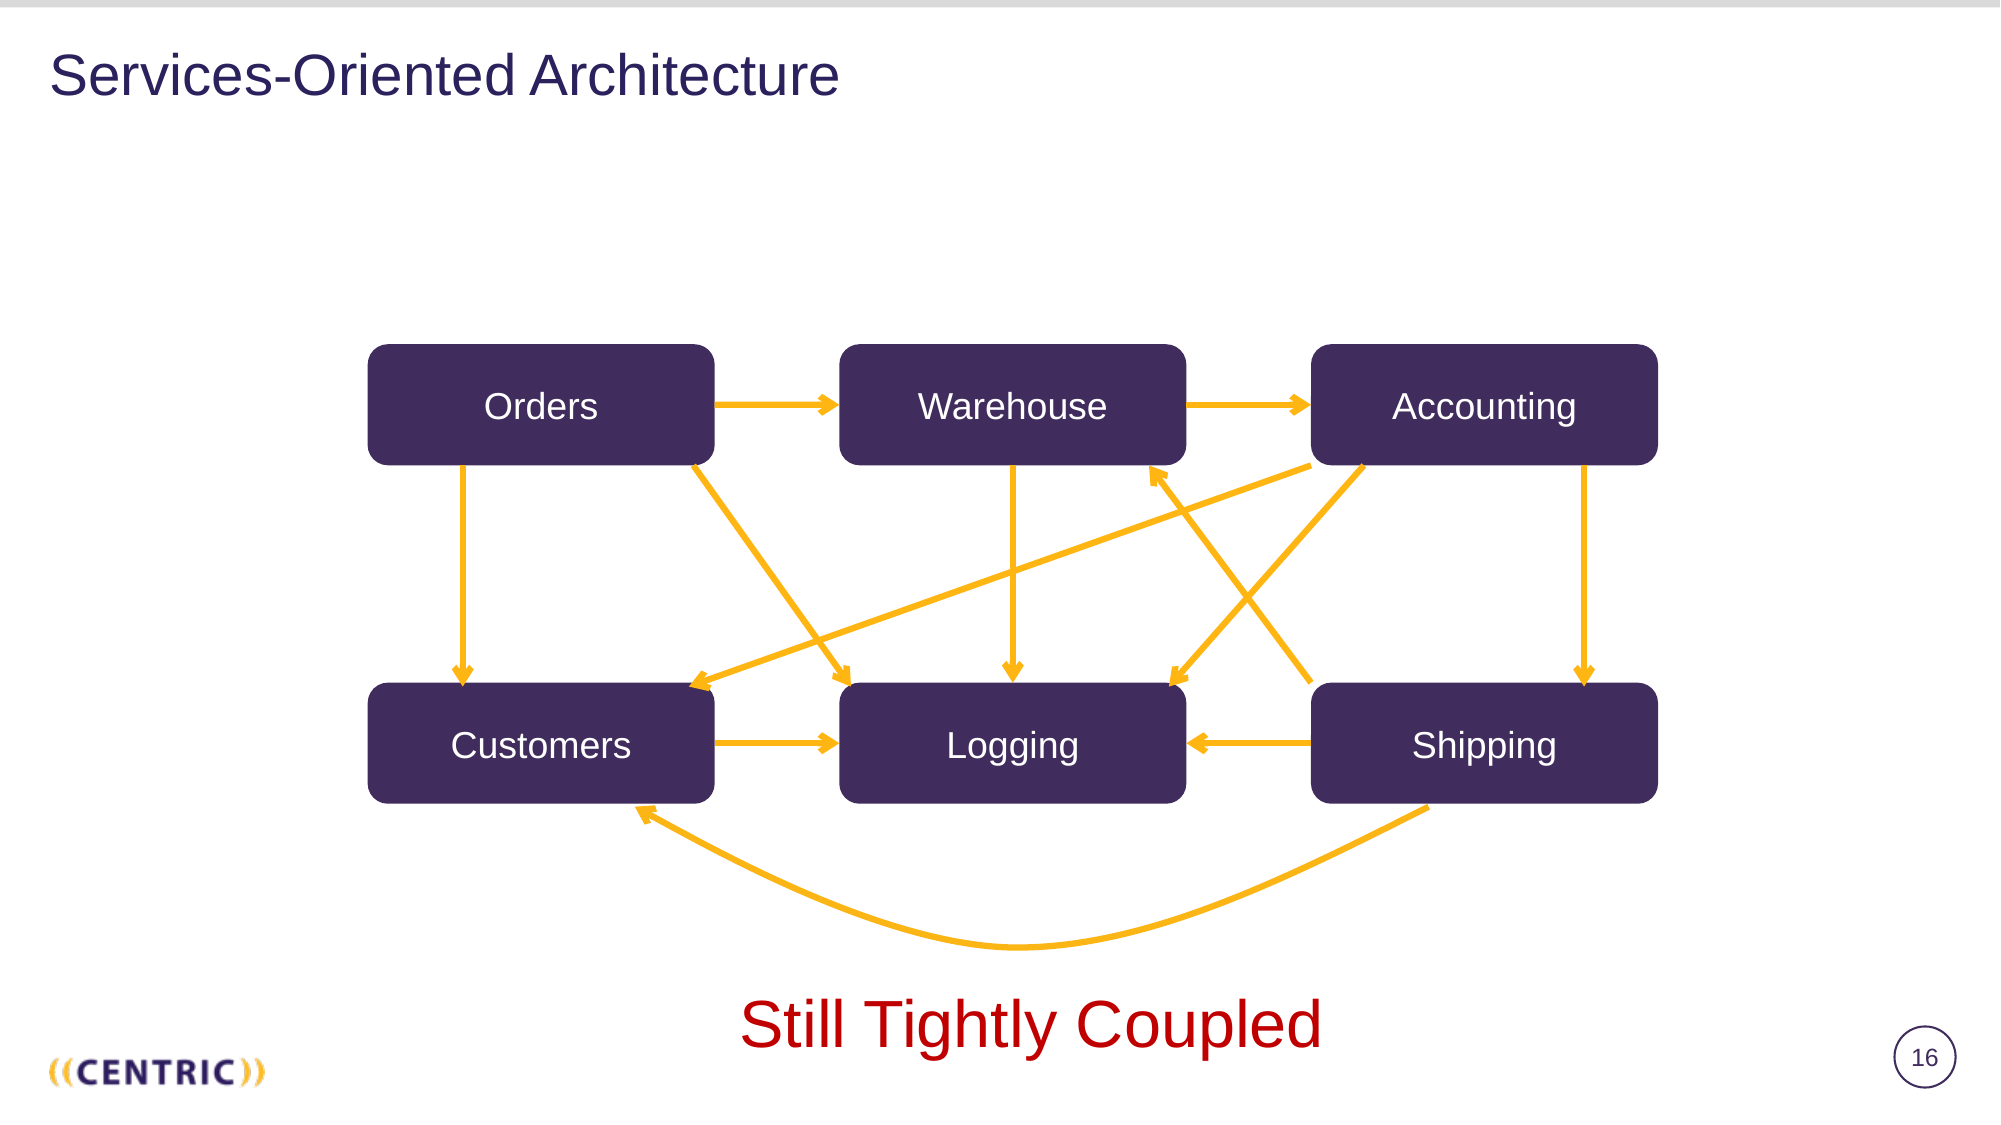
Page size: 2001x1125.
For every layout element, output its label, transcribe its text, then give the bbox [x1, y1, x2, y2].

title Services-Oriented Architecture [49, 37, 1950, 124]
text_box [693, 465, 851, 687]
text_box Shipping [1309, 681, 1660, 805]
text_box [1149, 465, 1168, 683]
picture [49, 1057, 265, 1088]
text_box Still Tightly Coupled [634, 973, 1429, 1068]
text_box [634, 805, 1430, 949]
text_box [851, 465, 1168, 687]
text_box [688, 465, 693, 687]
text_box Accounting [1309, 343, 1660, 467]
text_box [1168, 465, 1364, 687]
text_box Logging [838, 687, 1188, 805]
text_box Warehouse [838, 343, 1188, 465]
text_box Customers [366, 681, 716, 805]
text_box Orders [366, 343, 716, 467]
